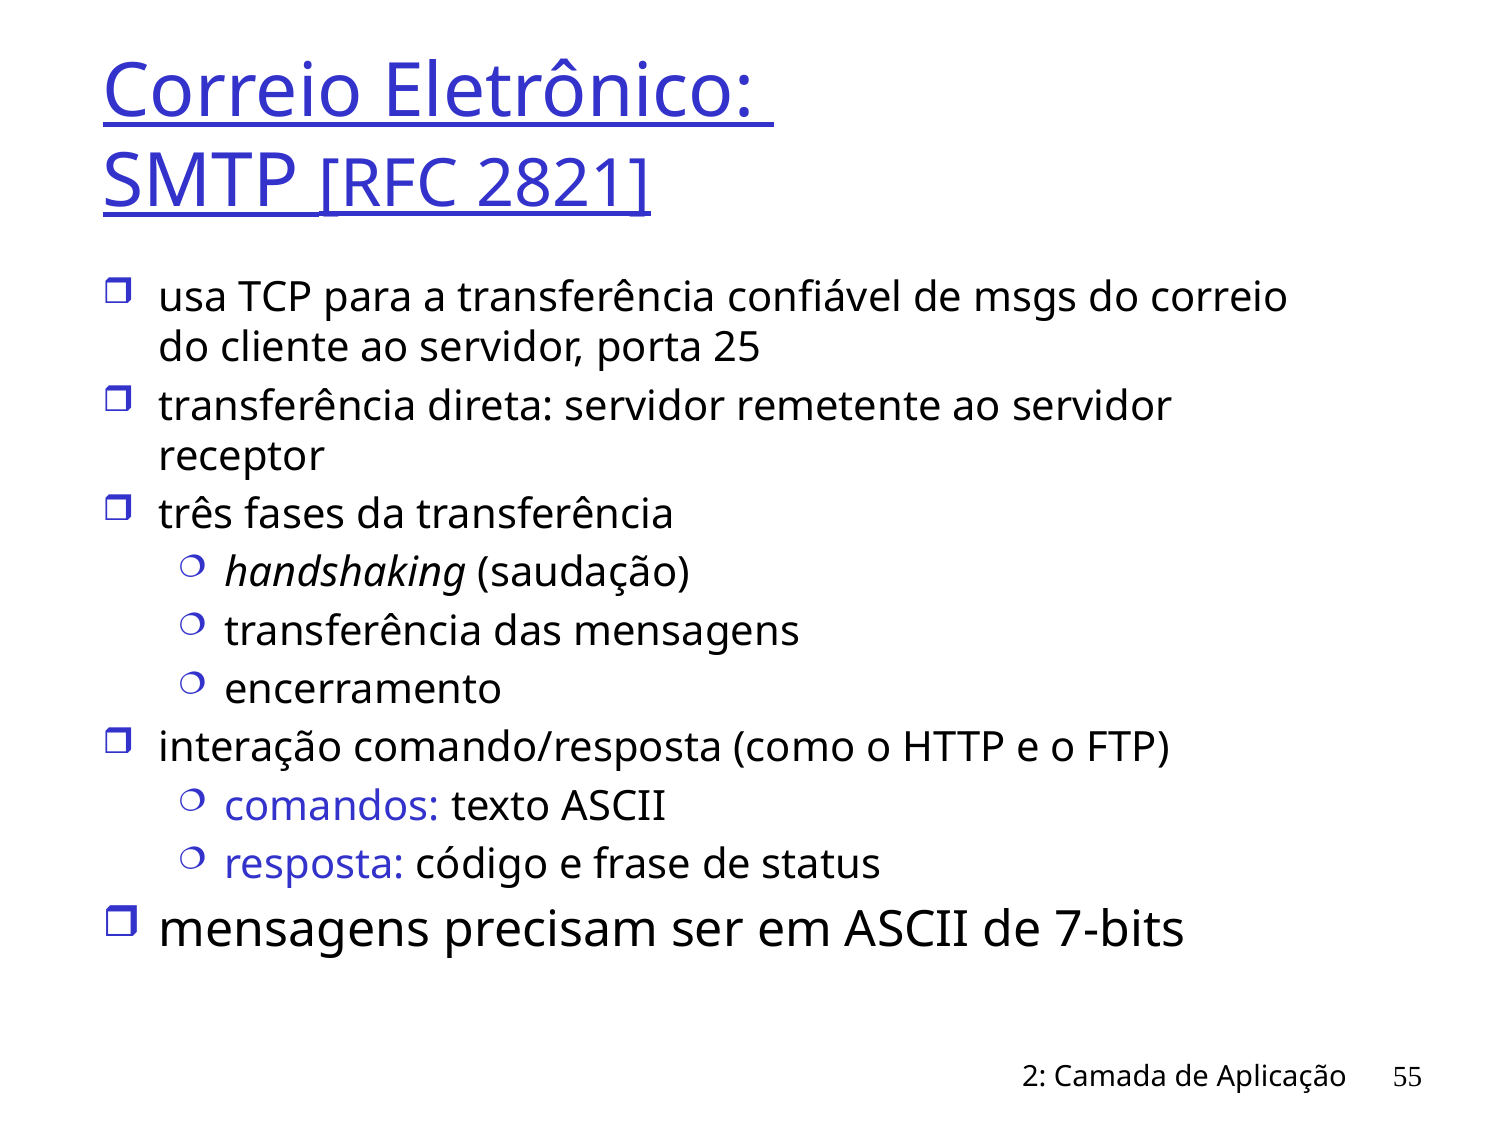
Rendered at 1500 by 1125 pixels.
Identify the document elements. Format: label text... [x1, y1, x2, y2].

footer 2: Camada de Aplicação [887, 1049, 1362, 1125]
list usa TCP para a transferência confiável de msgs do correio do cliente ao servidor, porta 25 transferência direta: servidor remetente ao servidor receptor três fases da transferência handshaking (saudação) transferência das mensagens encerramento interação comando/resposta (como o HTTP e o FTP) comandos: texto ASCII resposta: código e frase de status mensagens precisam ser em ASCII de 7-bits [87, 262, 1363, 1026]
title Correio Eletrônico: SMTP [RFC 2821] [87, 37, 1363, 226]
slide_number 55 [1362, 1049, 1438, 1125]
